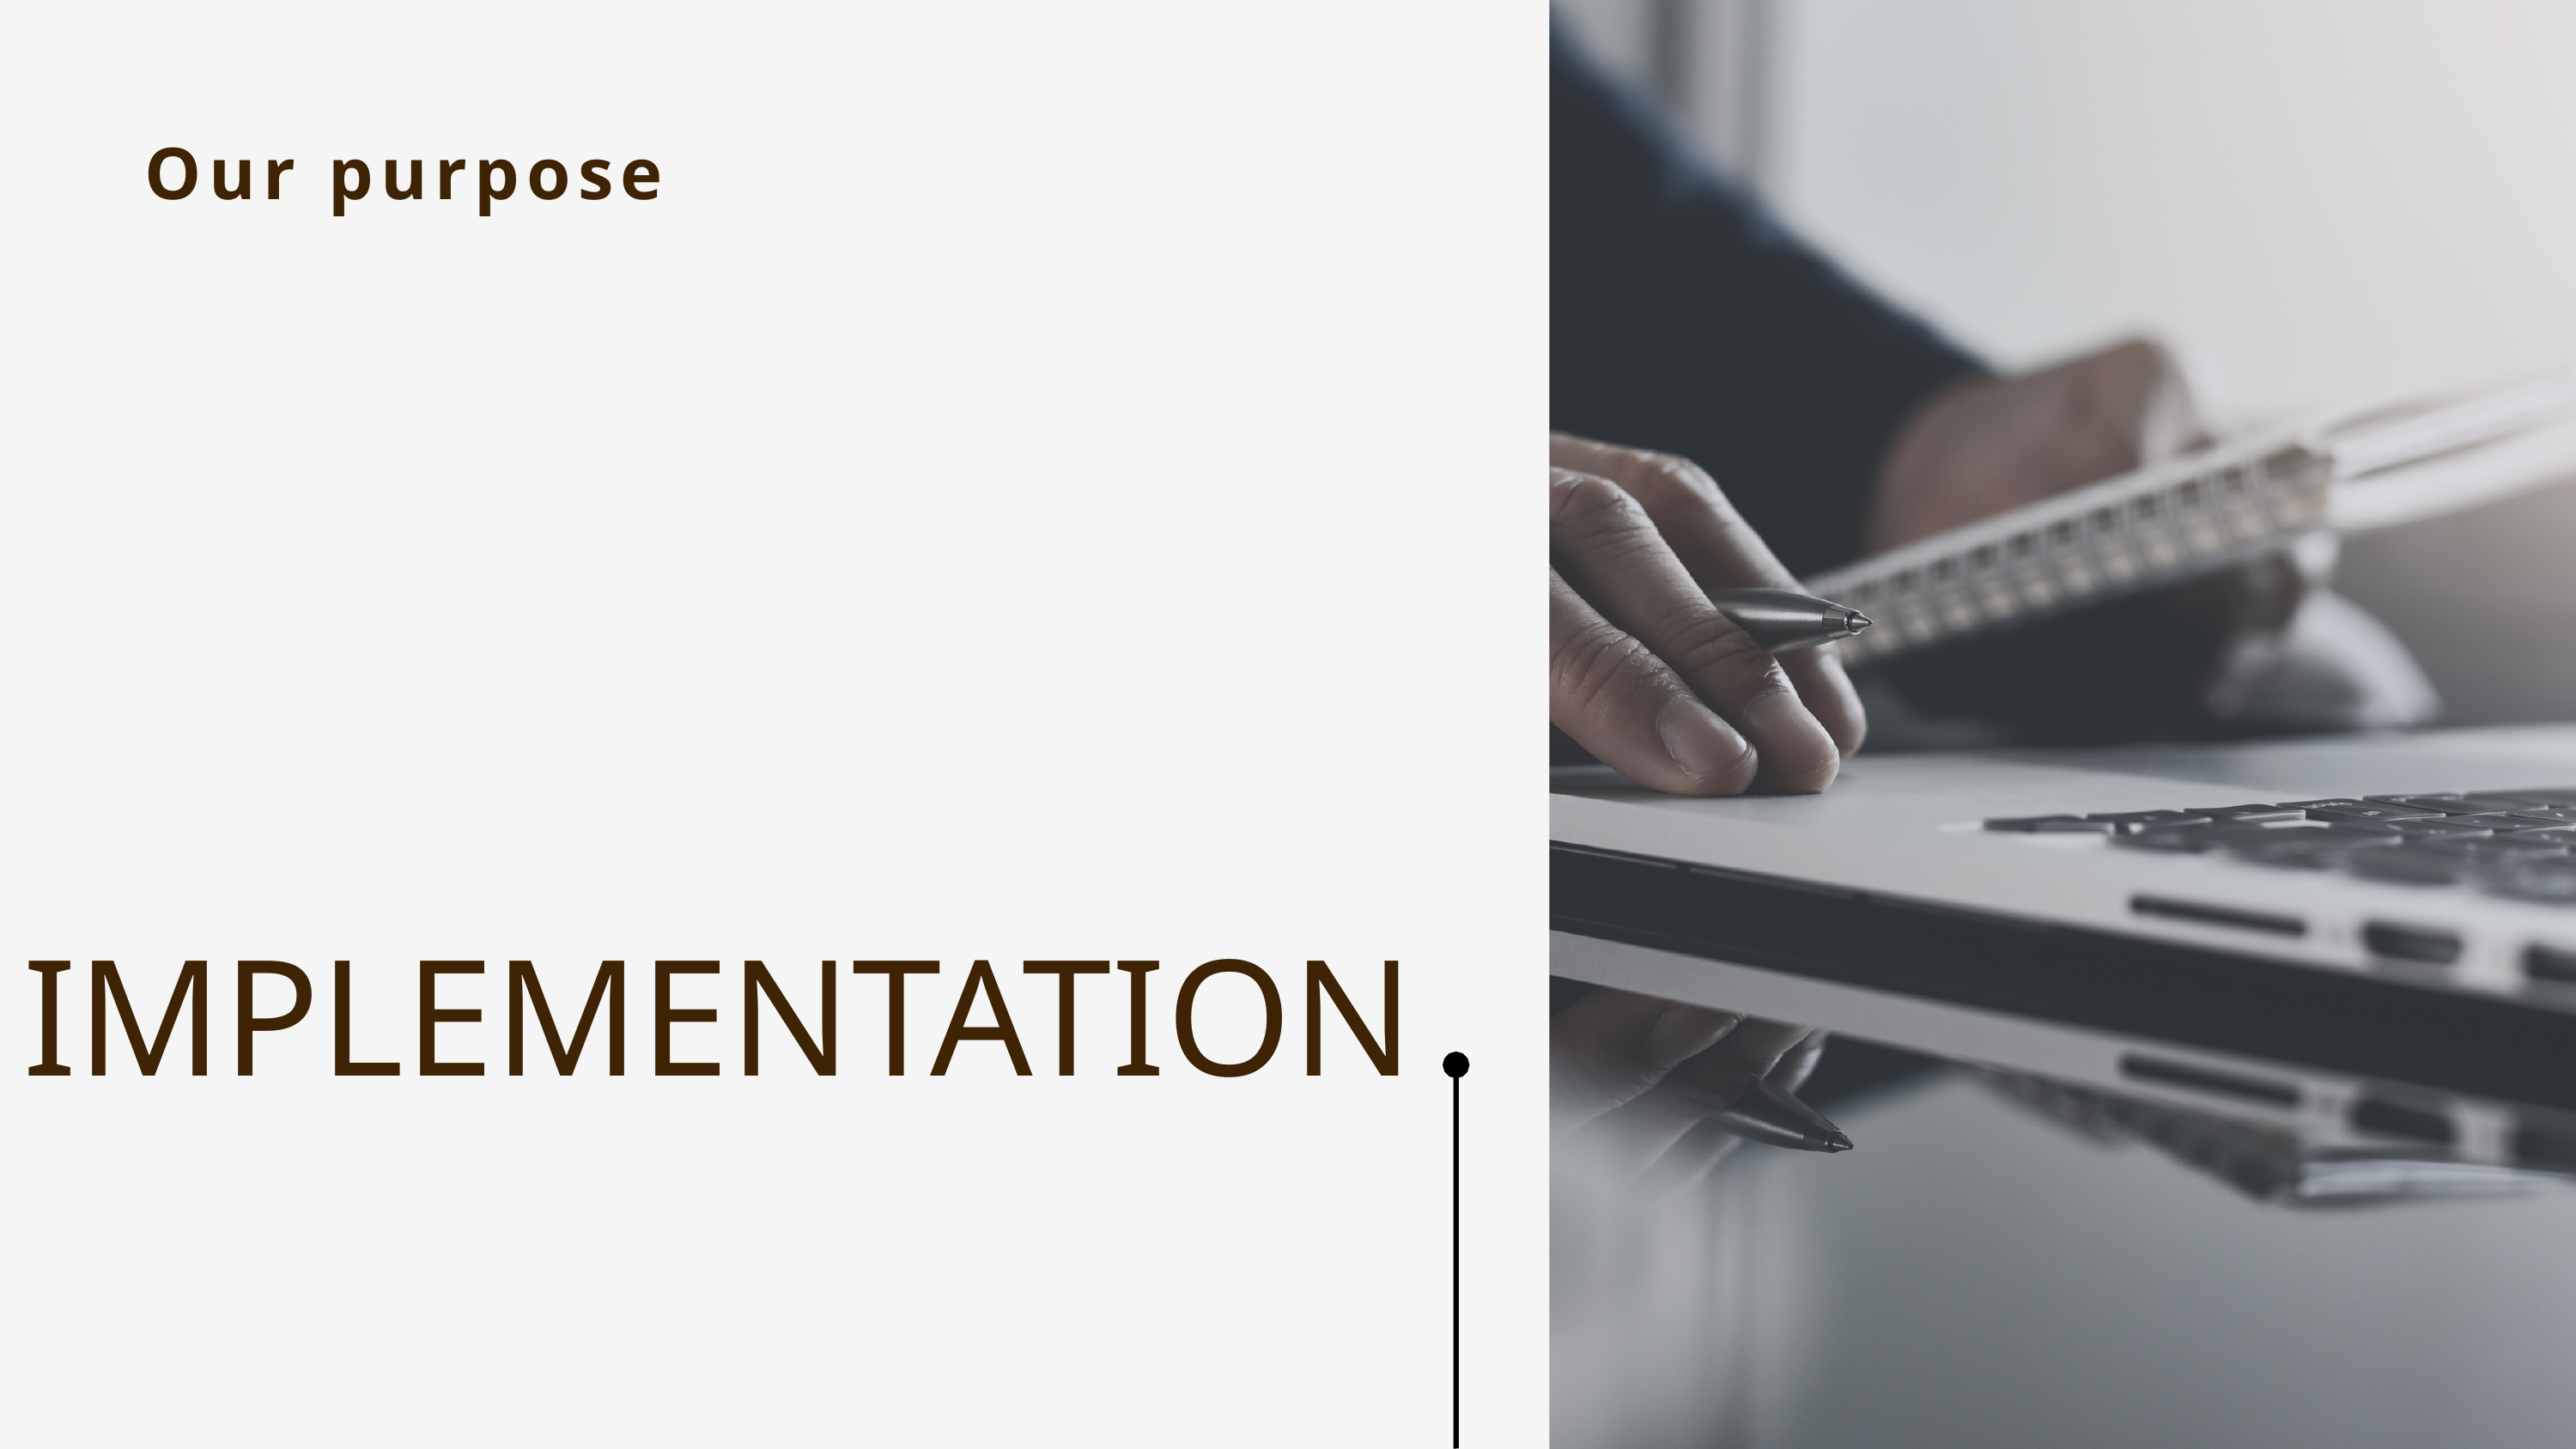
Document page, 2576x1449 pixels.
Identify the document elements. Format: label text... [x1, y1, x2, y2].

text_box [1549, 0, 2576, 1449]
text_box [1456, 1056, 1466, 1074]
text_box IMPLEMENTATION [0, 931, 1456, 1108]
text_box Our purpose [144, 113, 1456, 214]
